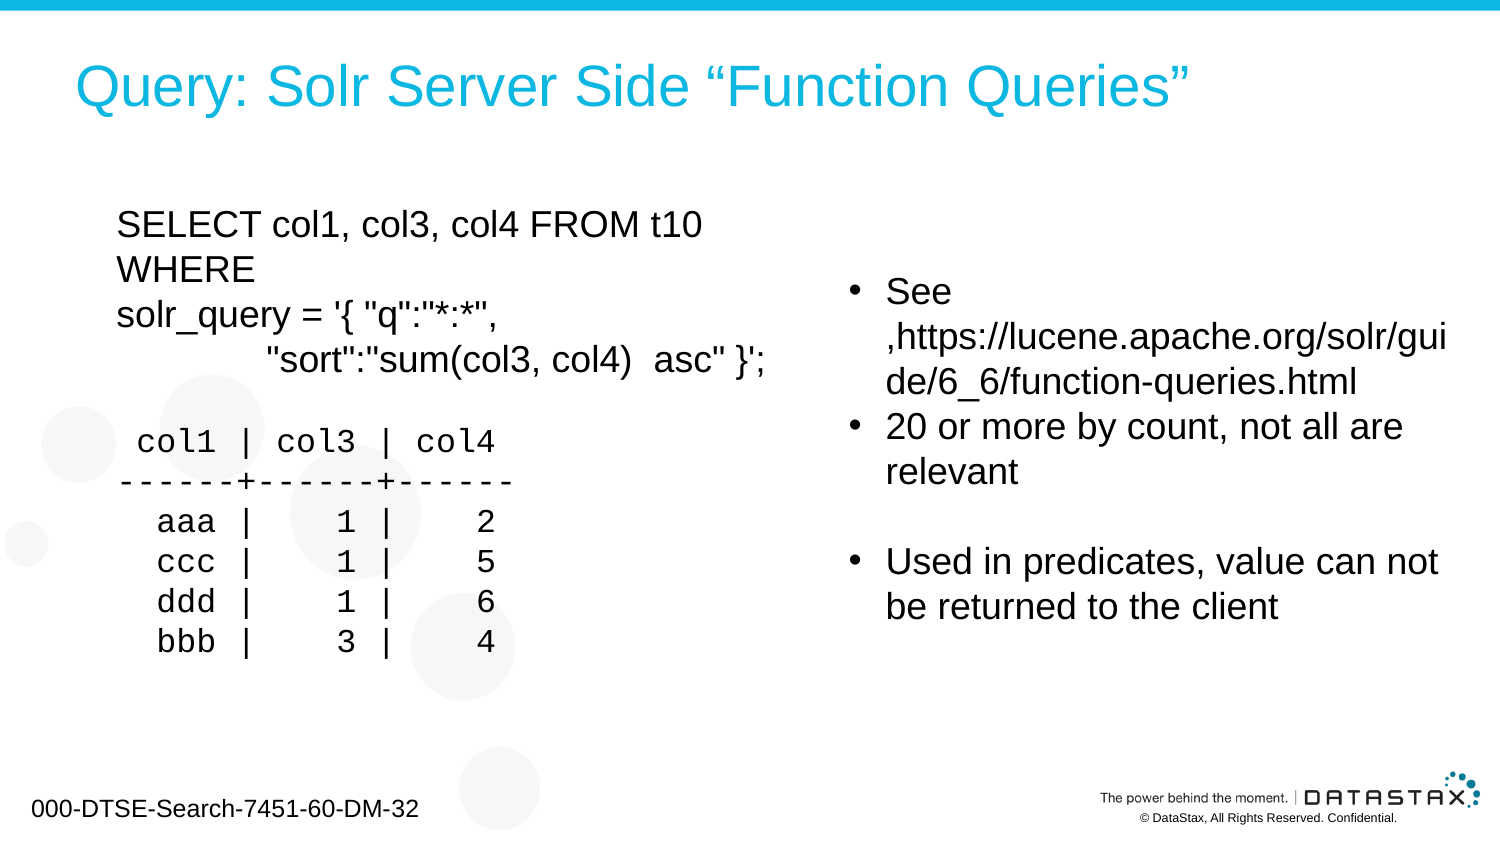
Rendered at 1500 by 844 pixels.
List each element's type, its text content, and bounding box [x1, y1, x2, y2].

slide_number 000-DTSE-Search-7451-60-DM-32 [16, 785, 720, 831]
picture [1085, 756, 1495, 823]
title Query: Solr Server Side “Function Queries” [75, 44, 1425, 135]
slide_number © DataStax, All Rights Reserved. Confidential. [1125, 802, 1463, 834]
list SELECT col1, col3, col4 FROM t10 WHERE solr_query = '{ "q":"*:*", "sort":"sum(col3, col4) asc" }'; col1 | col3 | col4 ------+------+------ aaa | 1 | 2 ccc | 1 | 5 ddd | 1 | 6 bbb | 3 | 4 [115, 192, 834, 639]
text_box See ,https://lucene.apache.org/solr/guide/6_6/function-queries.html 20 or more by count, not all are relevant Used in predicates, value can not be returned to the client [833, 259, 1463, 635]
